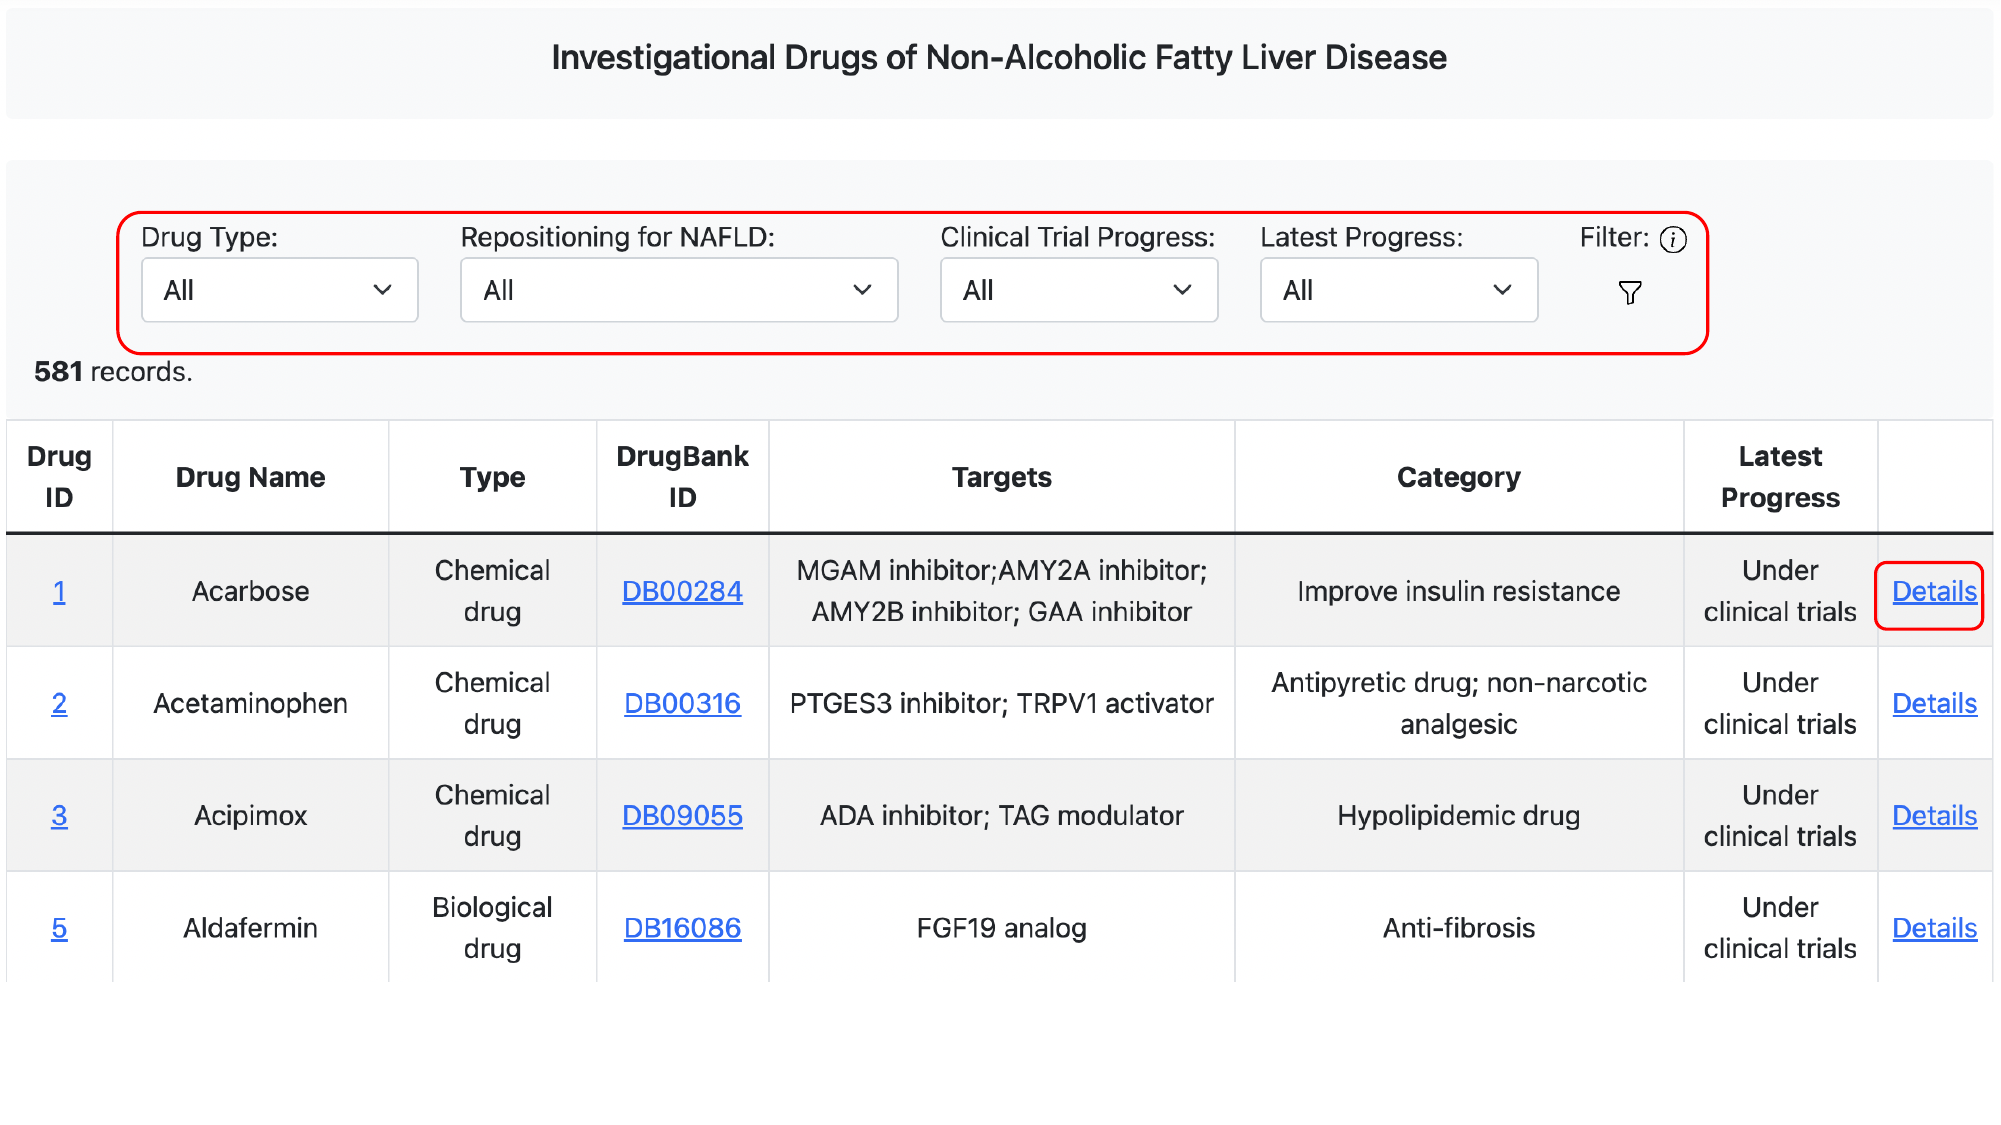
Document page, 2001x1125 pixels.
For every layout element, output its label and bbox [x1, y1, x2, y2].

picture [0, 0, 2000, 982]
